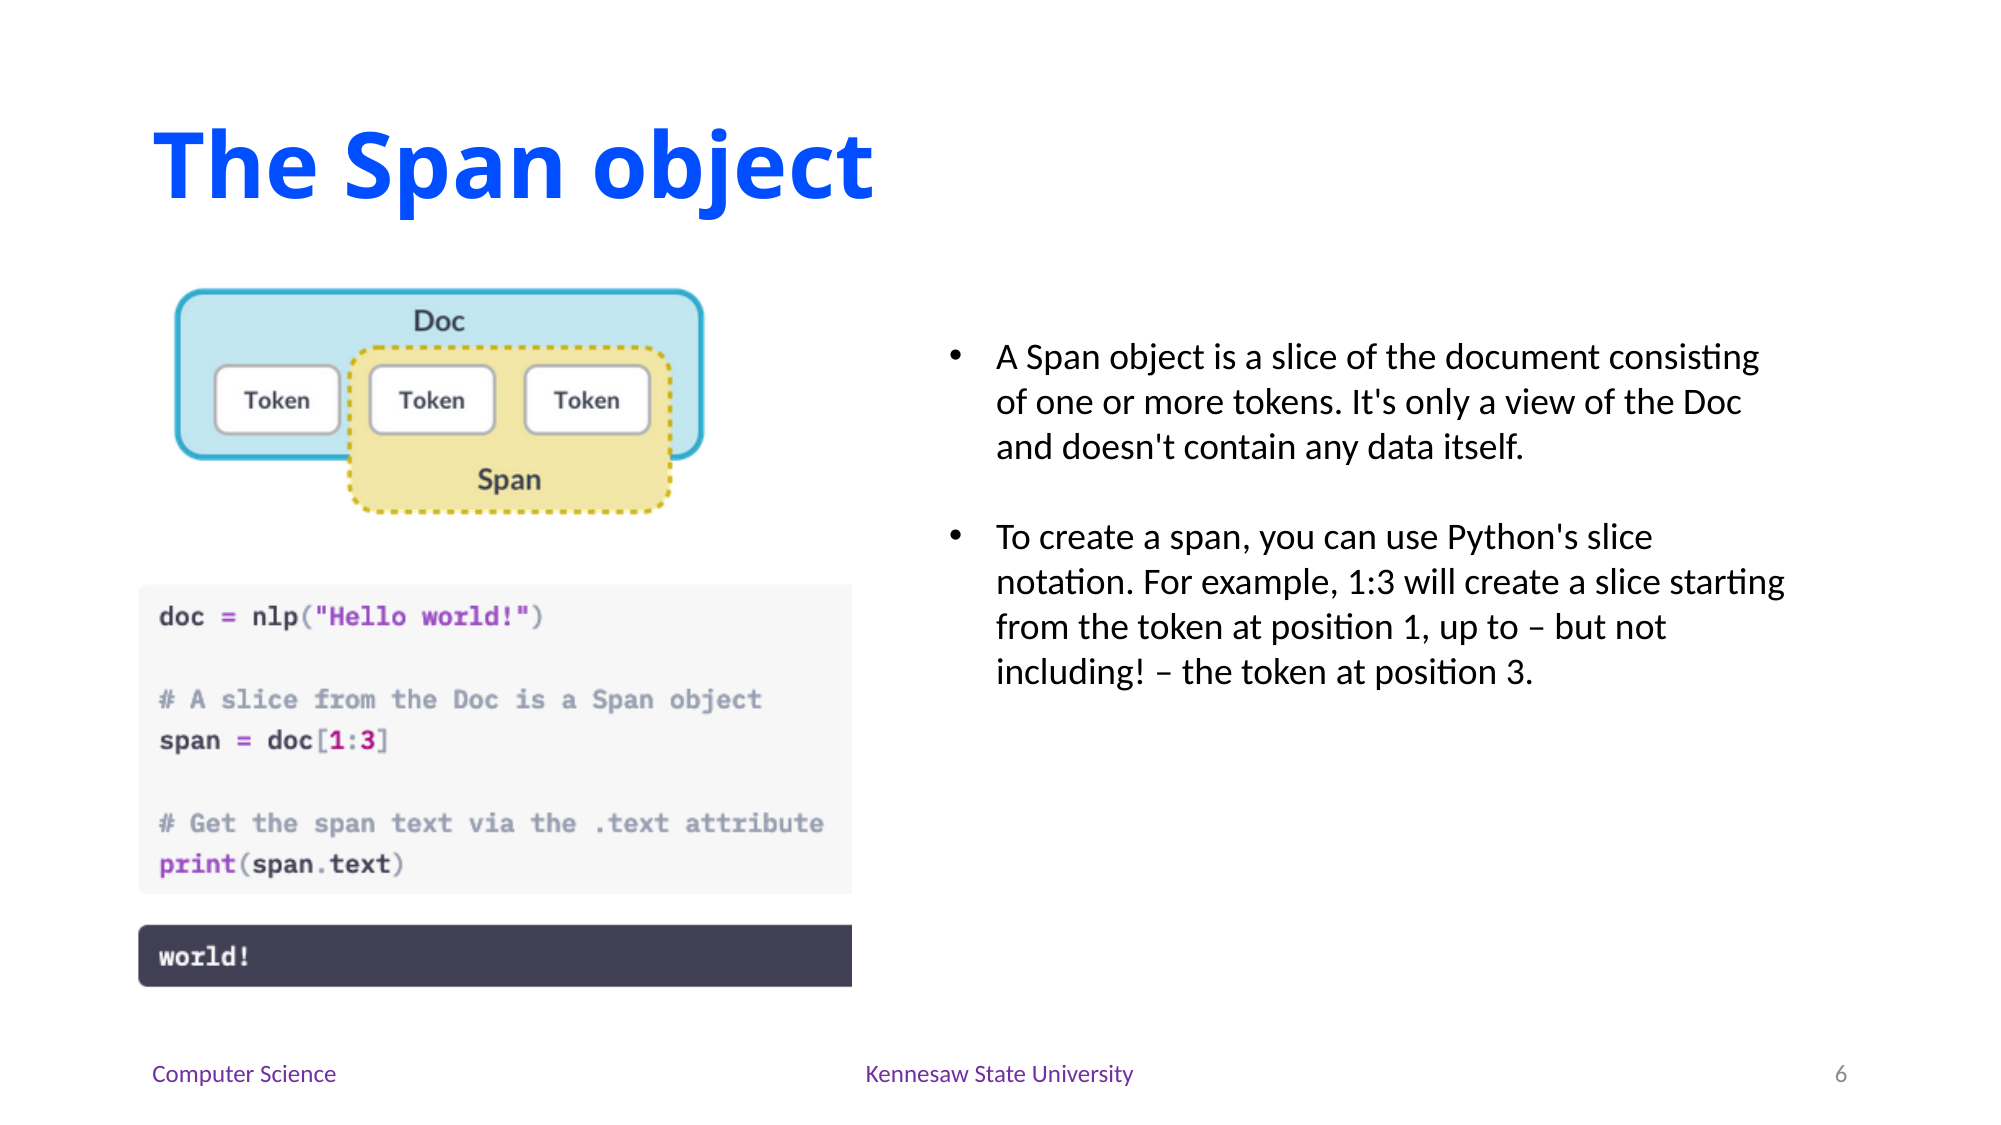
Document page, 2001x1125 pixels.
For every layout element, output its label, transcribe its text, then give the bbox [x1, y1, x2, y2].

title The Span object [137, 59, 1863, 278]
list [137, 277, 852, 992]
text_box A Span object is a slice of the document consisting of one or more tokens. It's only a view of the Doc and doesn't contain any data itself. To create a span, you can use Python's slice notation. For example, 1:3 will create a slice starting from the token at position 1, up to – but not including! – the token at position 3. [934, 324, 1813, 700]
slide_number Computer Science [137, 1042, 588, 1103]
footer Kennesaw State University [662, 1042, 1338, 1103]
slide_number 6 [1412, 1042, 1863, 1103]
